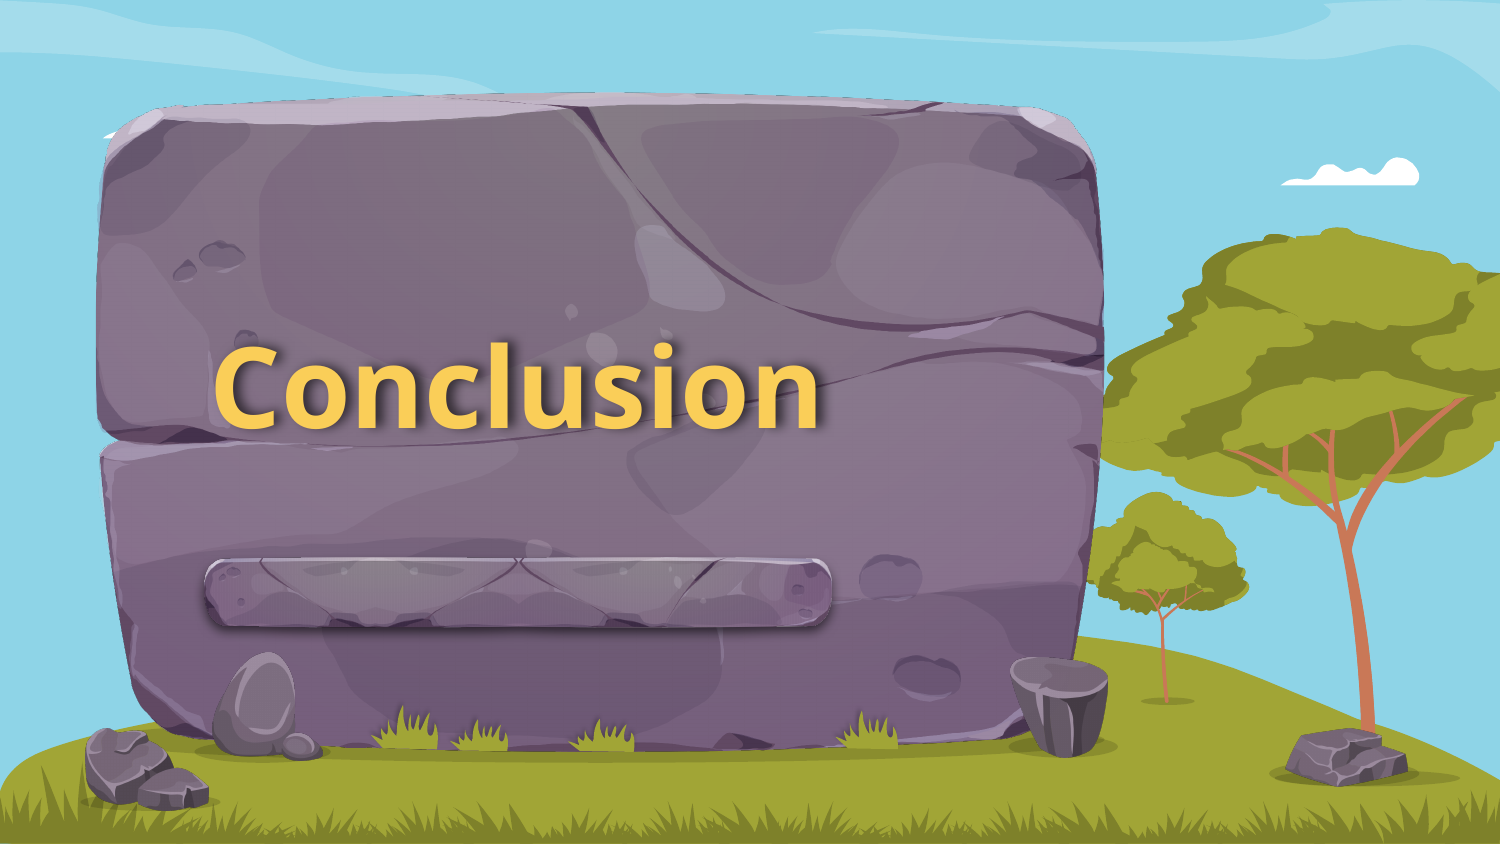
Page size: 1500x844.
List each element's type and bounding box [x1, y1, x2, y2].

text_box [1268, 727, 1420, 787]
text_box [80, 727, 221, 812]
text_box [1050, 227, 1500, 787]
text_box [1008, 656, 1119, 758]
text_box [95, 92, 1105, 763]
text_box [370, 704, 899, 753]
picture [204, 556, 832, 628]
text_box [194, 651, 331, 763]
text_box [1109, 491, 1250, 706]
